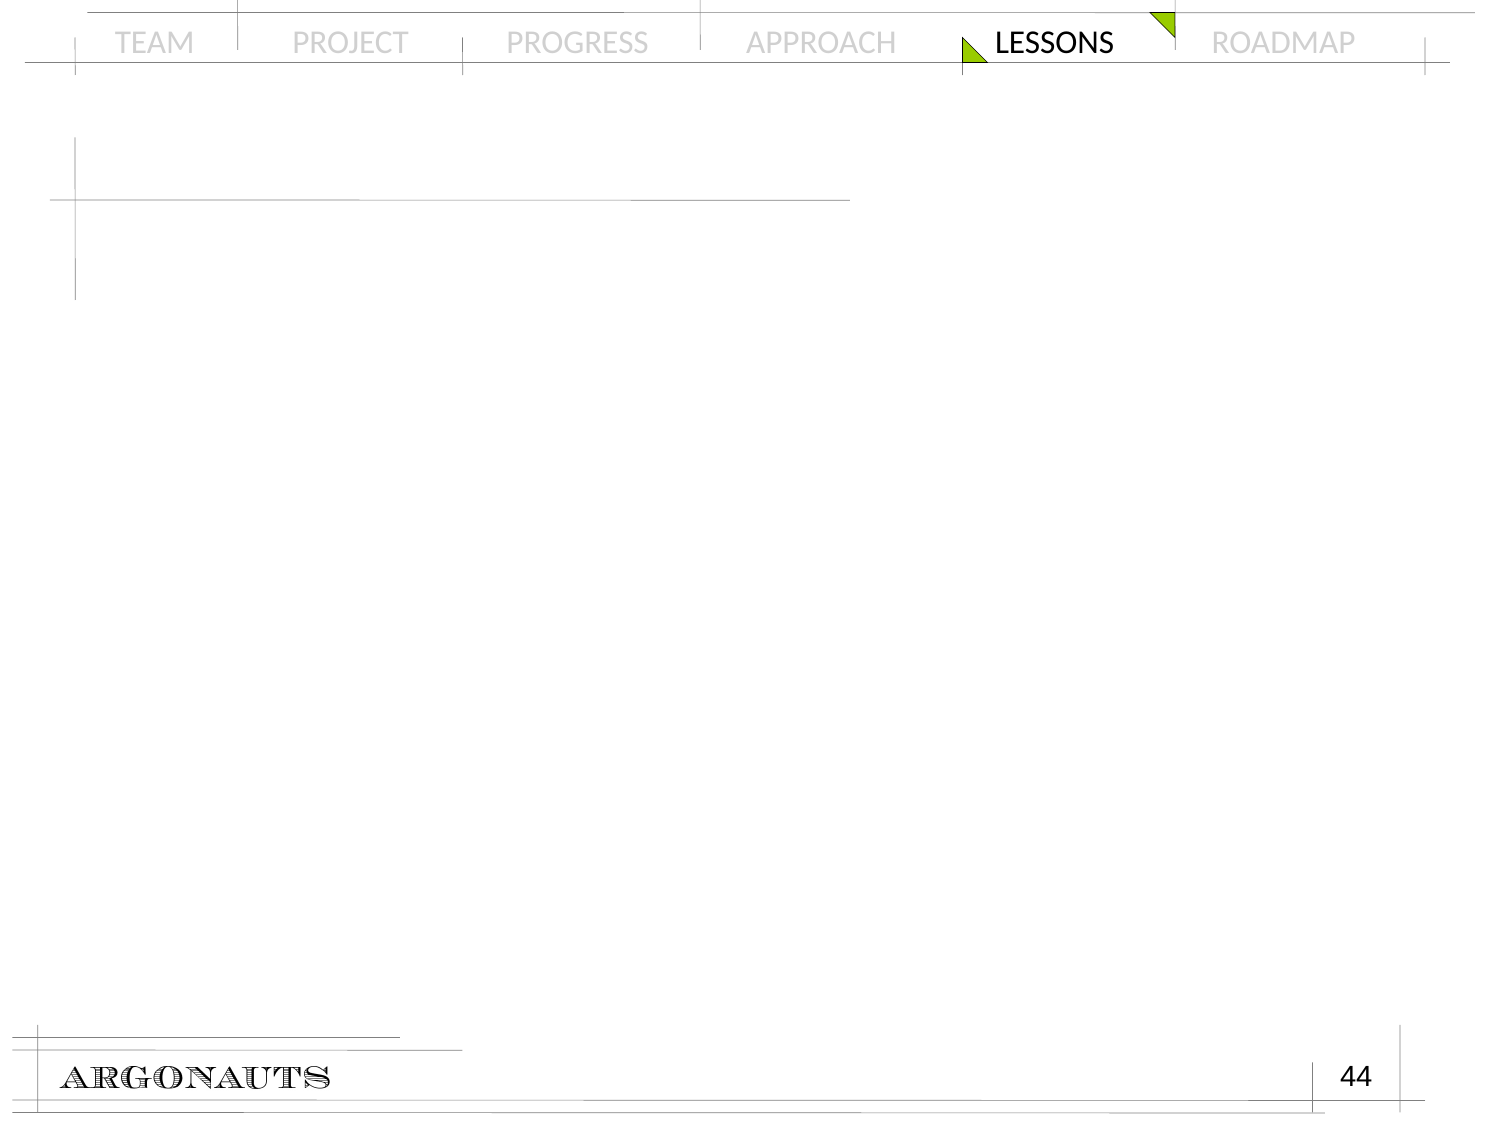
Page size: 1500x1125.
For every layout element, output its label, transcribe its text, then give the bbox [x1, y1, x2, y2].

slide_number 44 [1074, 1050, 1388, 1125]
picture [50, 1055, 350, 1099]
